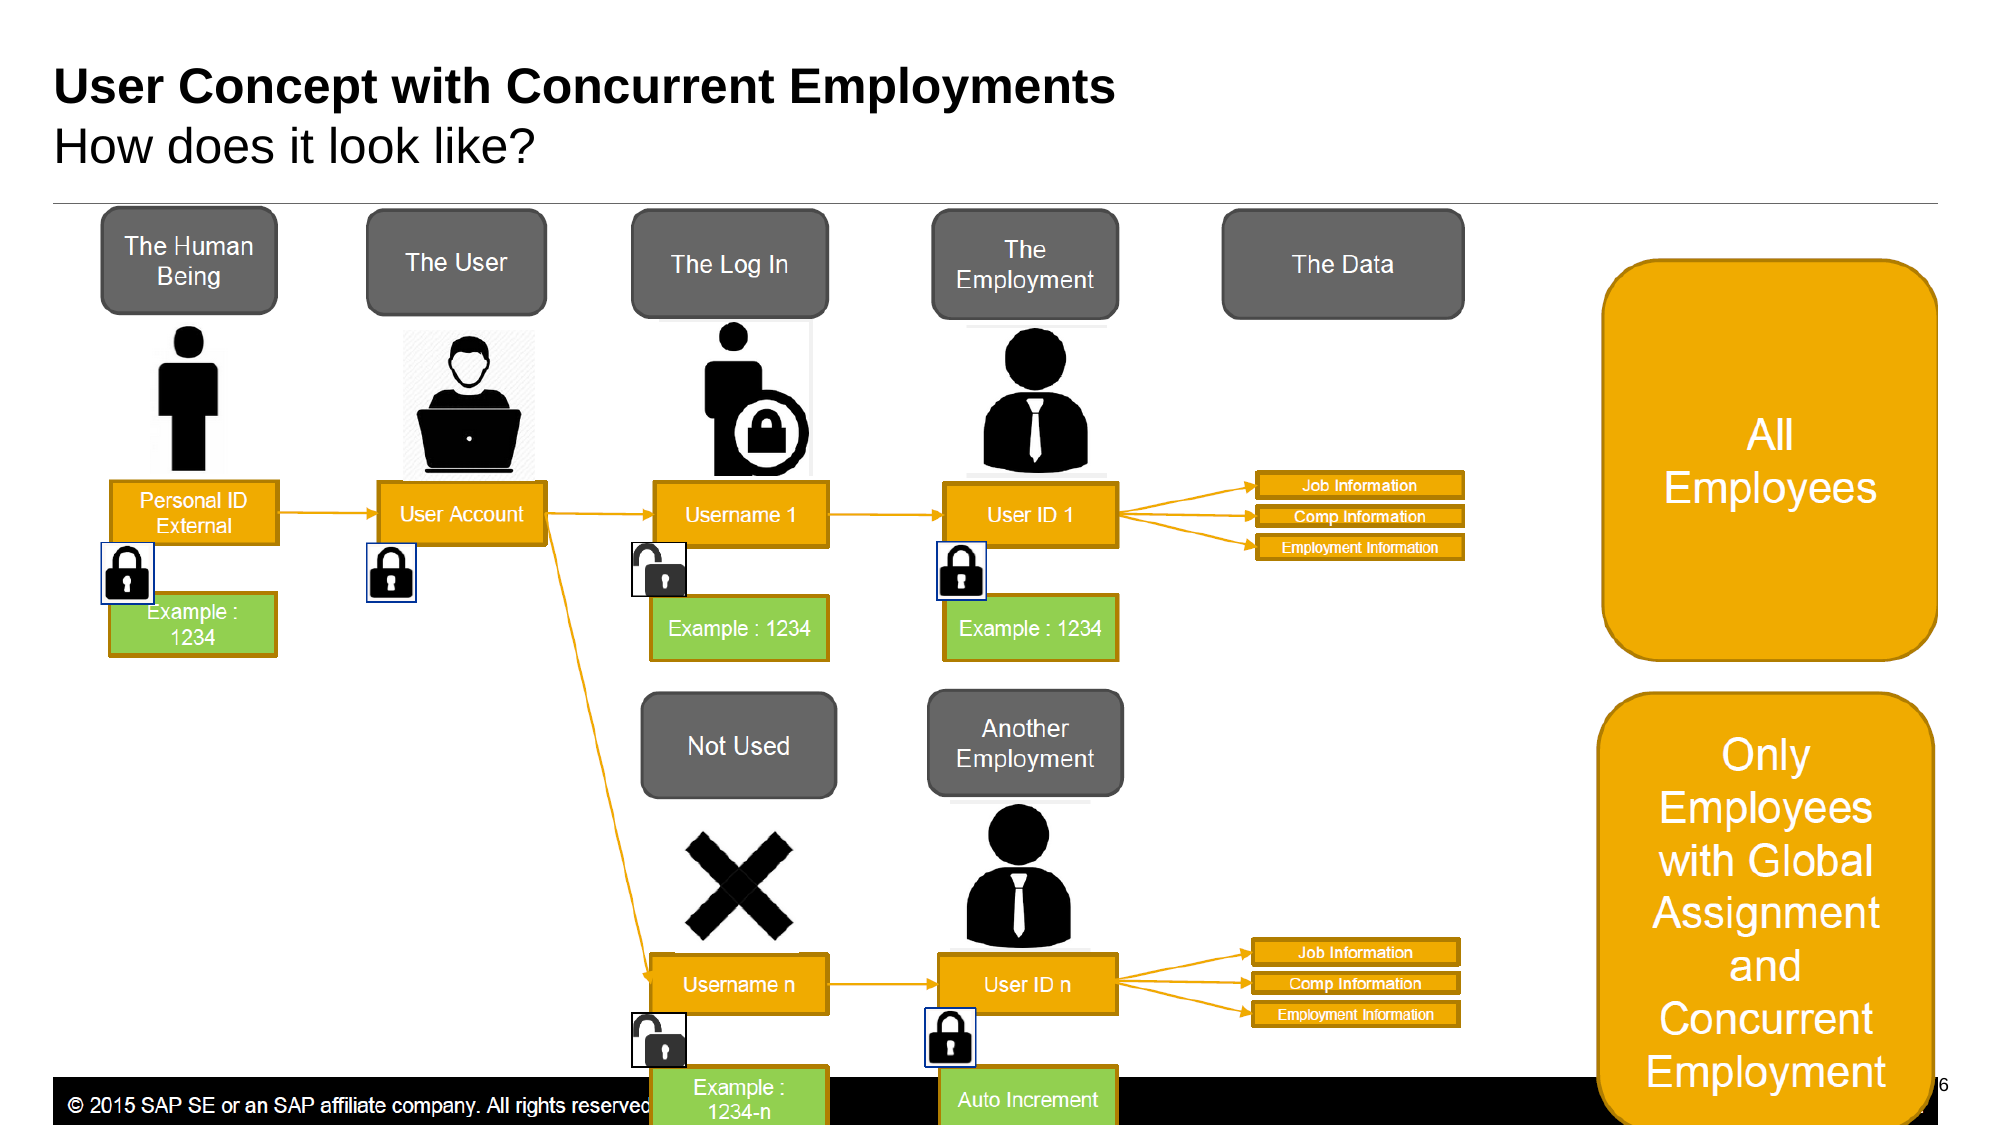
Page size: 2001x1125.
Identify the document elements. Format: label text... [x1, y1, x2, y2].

picture [53, 203, 1938, 1125]
title User Concept with Concurrent Employments How does it look like? [53, 53, 1947, 175]
